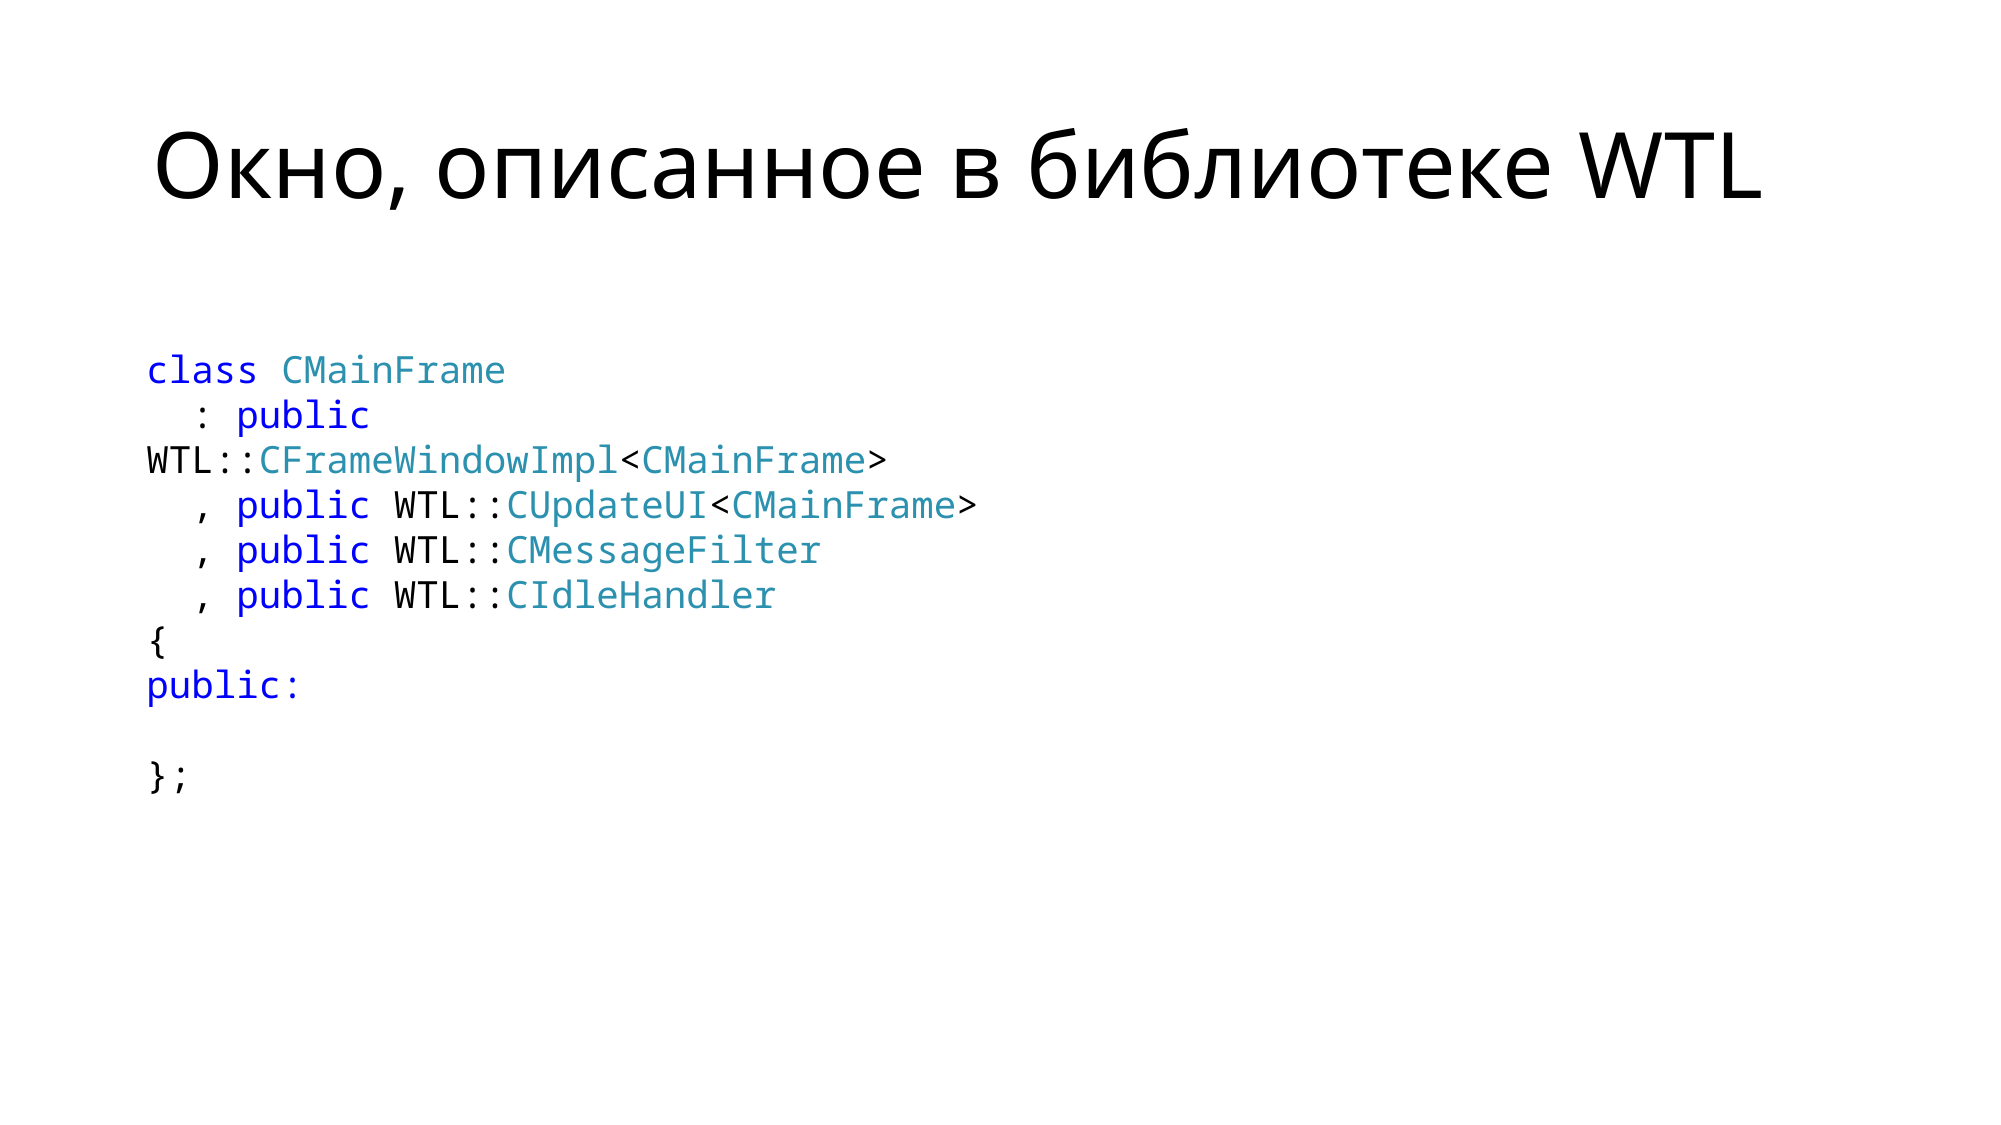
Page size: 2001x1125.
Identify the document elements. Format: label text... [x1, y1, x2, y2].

title Окно, описанное в библиотеке WTL [137, 59, 1863, 278]
text_box class CMainFrame : public WTL::CFrameWindowImpl<CMainFrame> , public WTL::CUpdateUI<CMainFrame> , public WTL::CMessageFilter , public WTL::CIdleHandler { public: }; [131, 338, 1132, 804]
